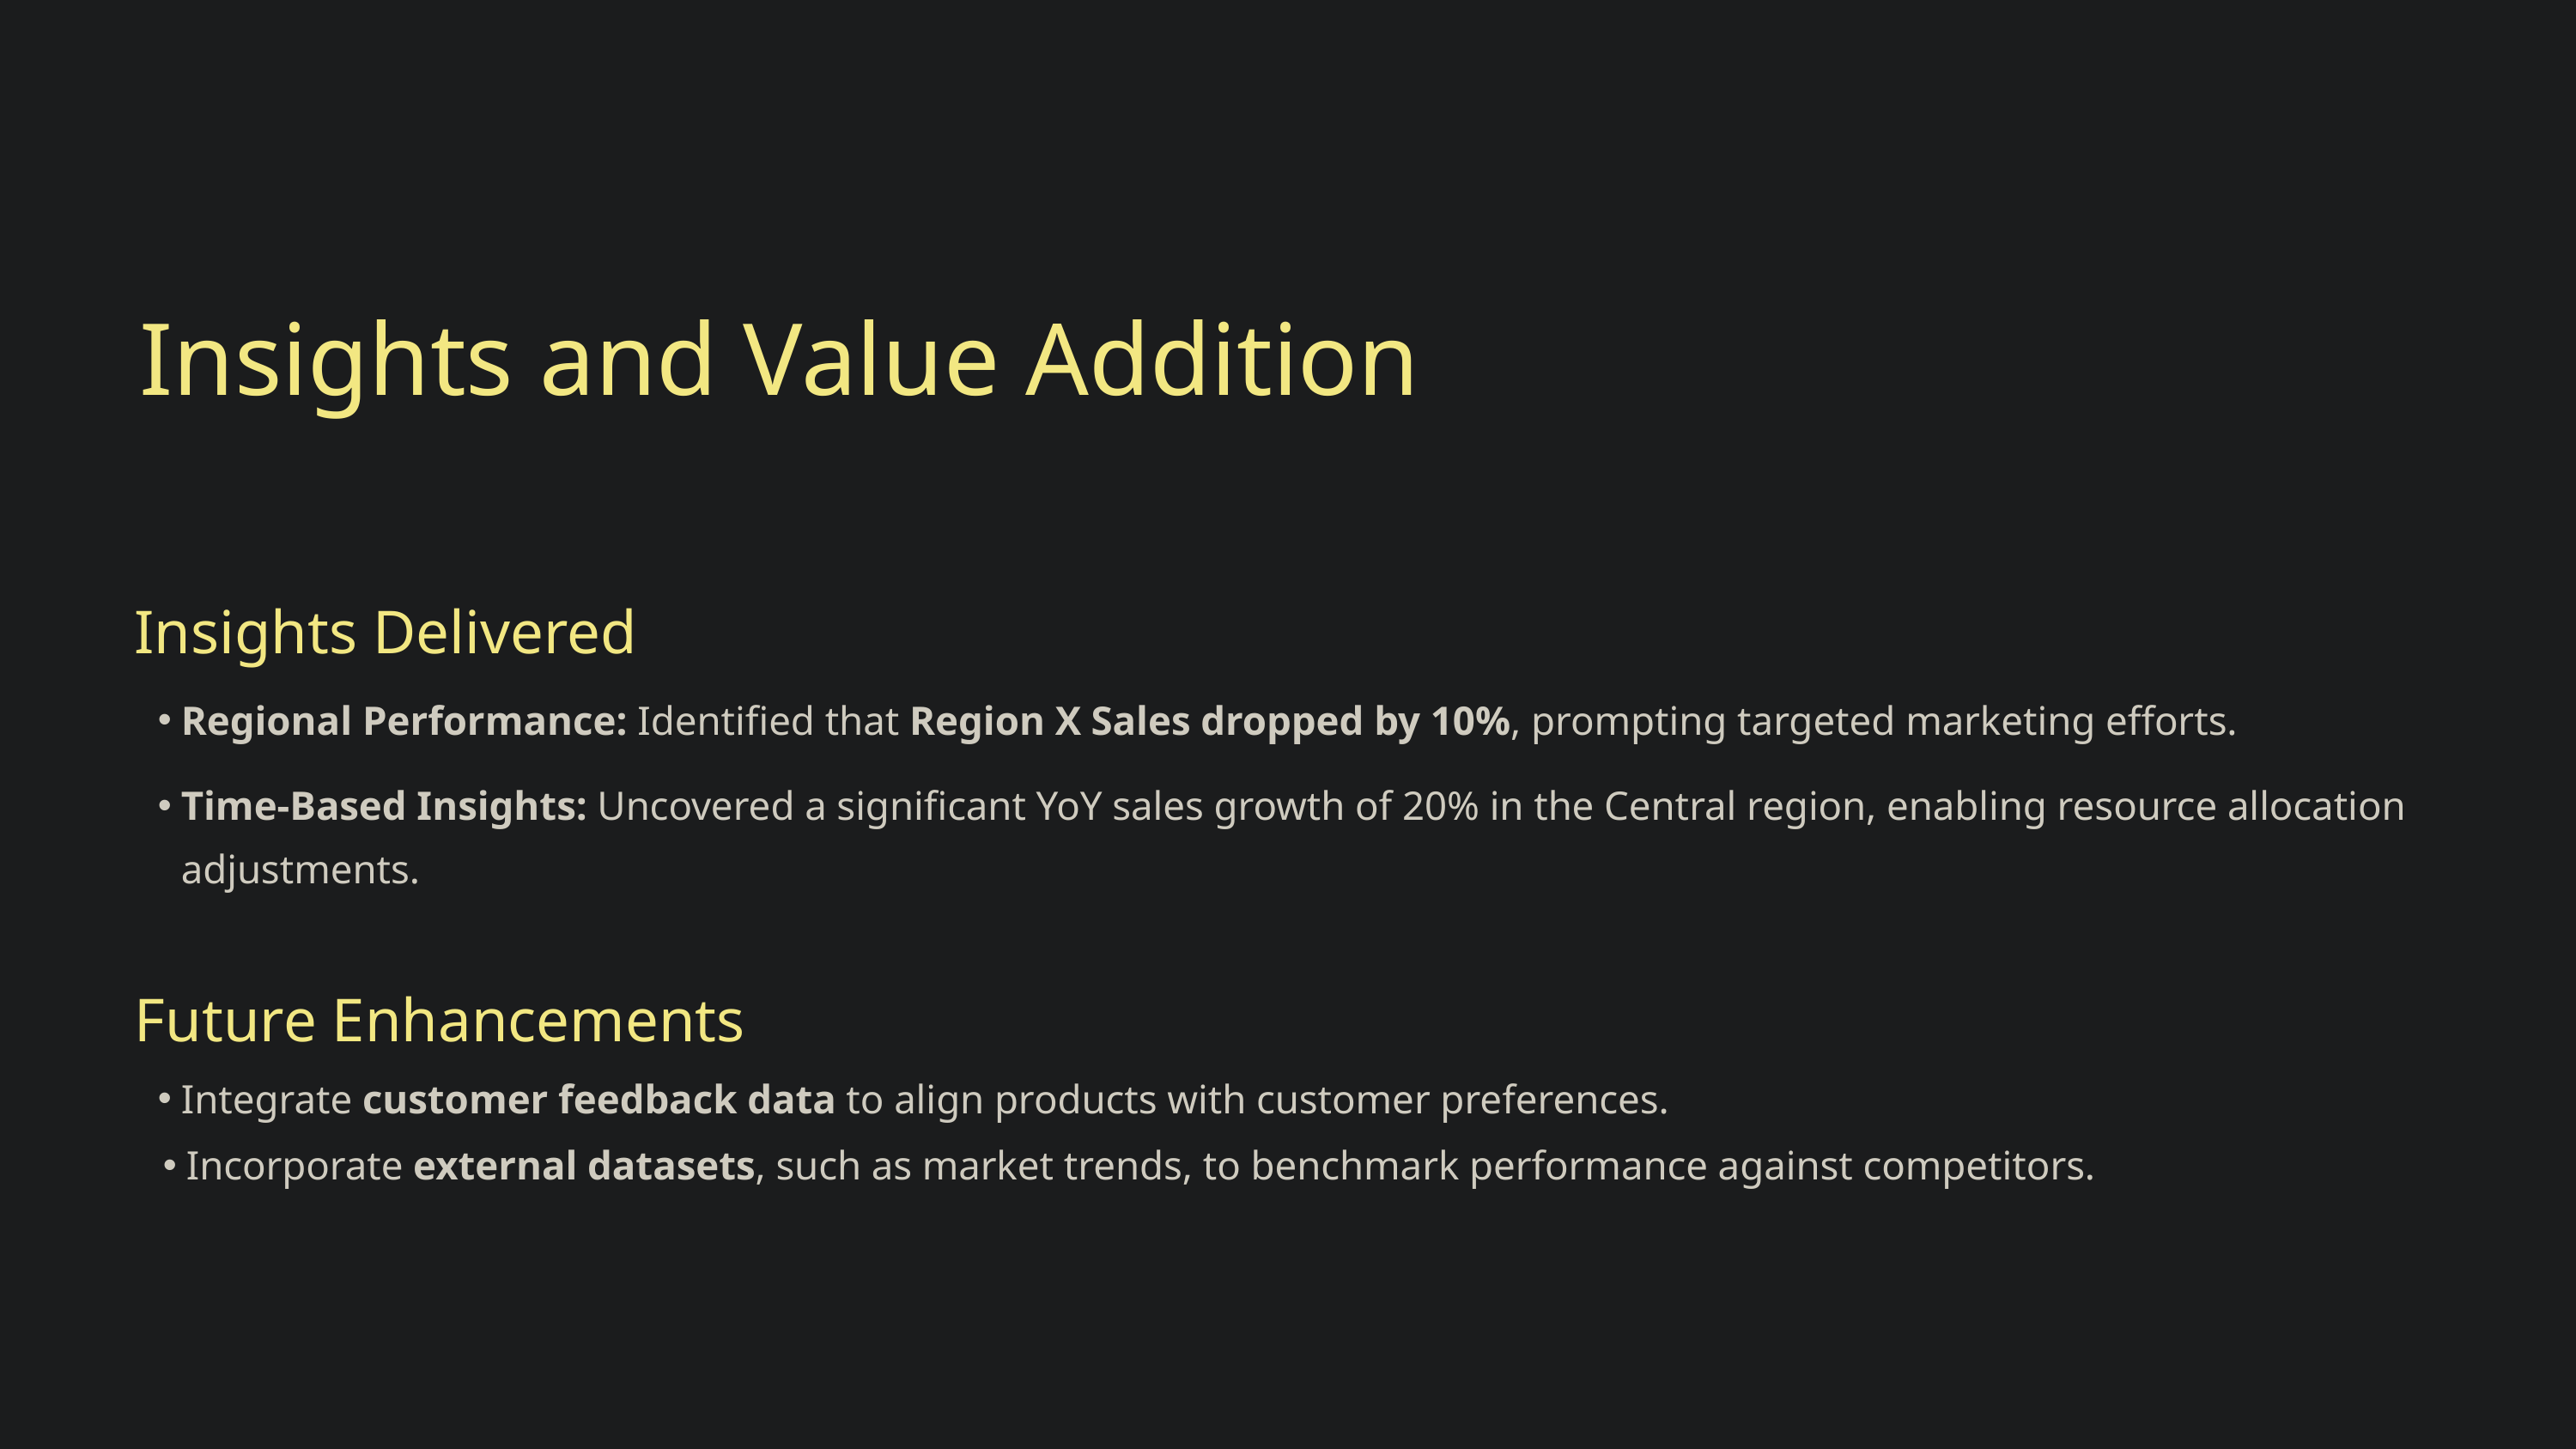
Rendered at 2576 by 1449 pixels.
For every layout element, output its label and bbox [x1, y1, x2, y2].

text_box [0, 0, 2576, 1449]
